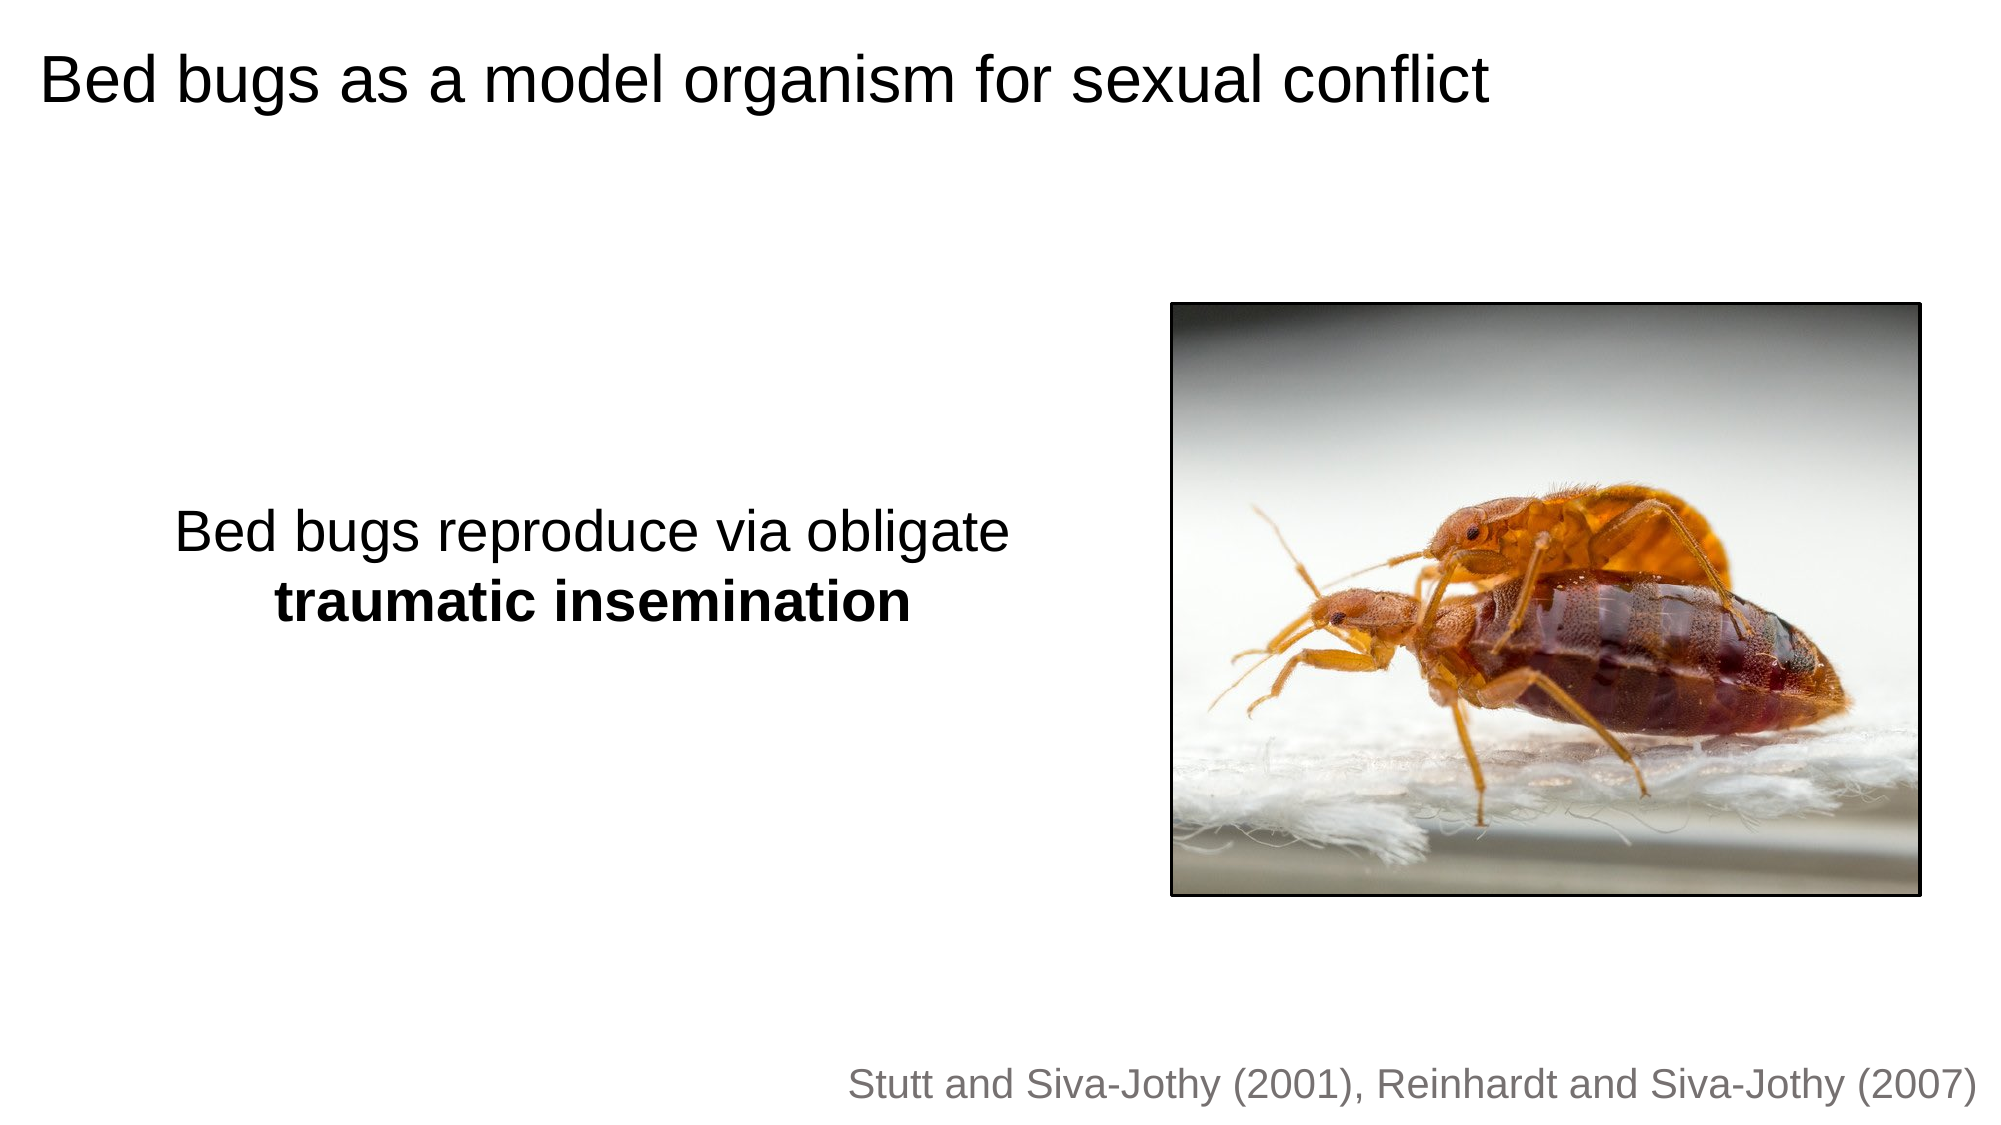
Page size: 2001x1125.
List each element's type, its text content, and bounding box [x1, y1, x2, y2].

text_box Bed bugs reproduce via obligate traumatic insemination [68, 485, 1120, 641]
text_box Stutt and Siva-Jothy (2001), Reinhardt and Siva-Jothy (2007) [832, 1048, 2000, 1125]
picture [1172, 305, 1919, 894]
text_box Bed bugs as a model organism for sexual conflict [21, 37, 1510, 131]
